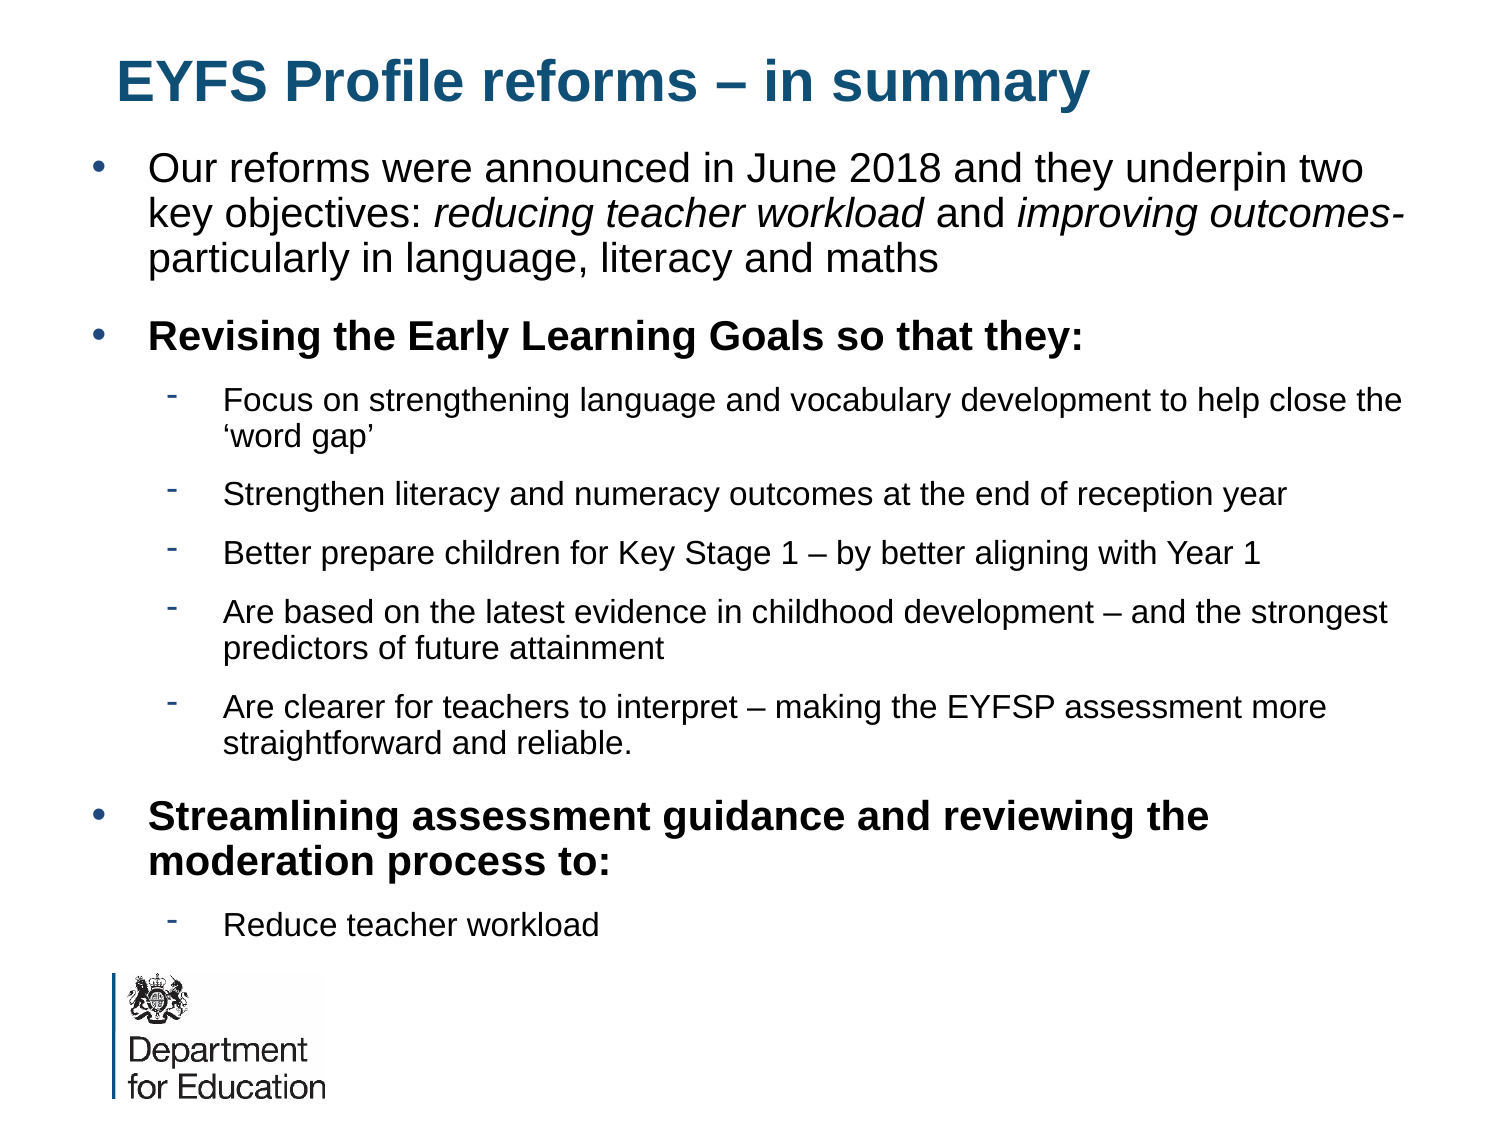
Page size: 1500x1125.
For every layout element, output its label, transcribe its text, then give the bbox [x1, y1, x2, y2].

picture [112, 973, 325, 1099]
list Our reforms were announced in June 2018 and they underpin two key objectives: reducing teacher workload and improving outcomes- particularly in language, literacy and maths Revising the Early Learning Goals so that they: Focus on strengthening language and vocabulary development to help close the ‘word gap’ Strengthen literacy and numeracy outcomes at the end of reception year Better prepare children for Key Stage 1 – by better aligning with Year 1 Are based on the latest evidence in childhood development – and the strongest predictors of future attainment Are clearer for teachers to interpret – making the EYFSP assessment more straightforward and reliable. Streamlining assessment guidance and reviewing the moderation process to: Reduce teacher workload [76, 138, 1424, 966]
text_box EYFS Profile reforms – in summary [101, 19, 1466, 138]
